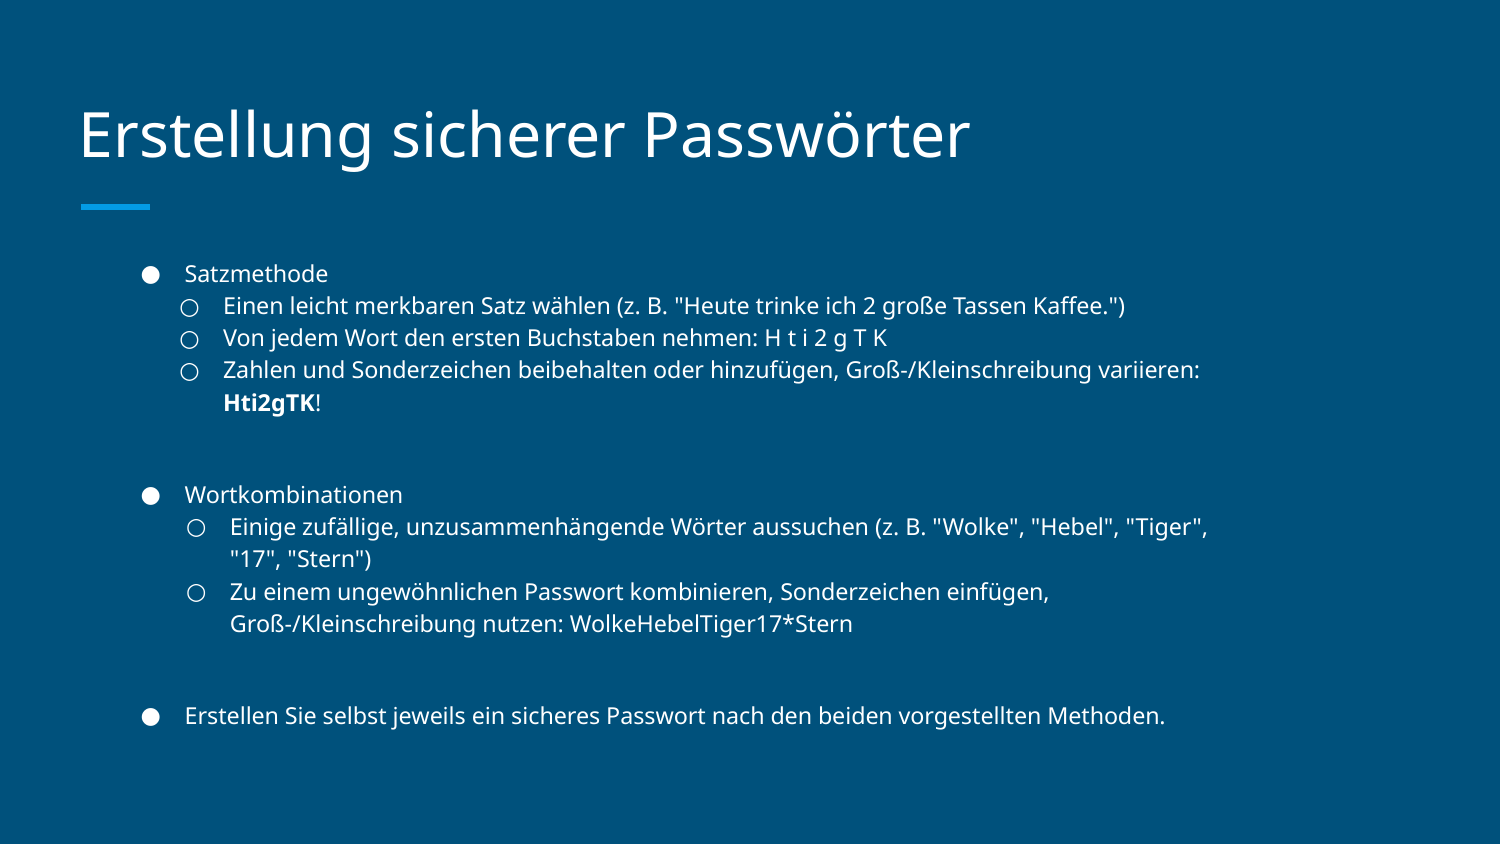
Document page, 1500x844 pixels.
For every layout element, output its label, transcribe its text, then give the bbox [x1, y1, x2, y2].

list Satzmethode Einen leicht merkbaren Satz wählen (z. B. "Heute trinke ich 2 große Tassen Kaffee.") Von jedem Wort den ersten Buchstaben nehmen: H t i 2 g T K Zahlen und Sonderzeichen beibehalten oder hinzufügen, Groß-/Kleinschreibung variieren: Hti2gTK! Wortkombinationen Einige zufällige, unzusammenhängende Wörter aussuchen (z. B. "Wolke", "Hebel", "Tiger", "17", "Stern") Zu einem ungewöhnlichen Passwort kombinieren, Sonderzeichen einfügen, Groß-/Kleinschreibung nutzen: WolkeHebelTiger17*Stern Erstellen Sie selbst jeweils ein sicheres Passwort nach den beiden vorgestellten Methoden. [102, 239, 1282, 745]
title Erstellung sicherer Passwörter [63, 72, 1437, 185]
